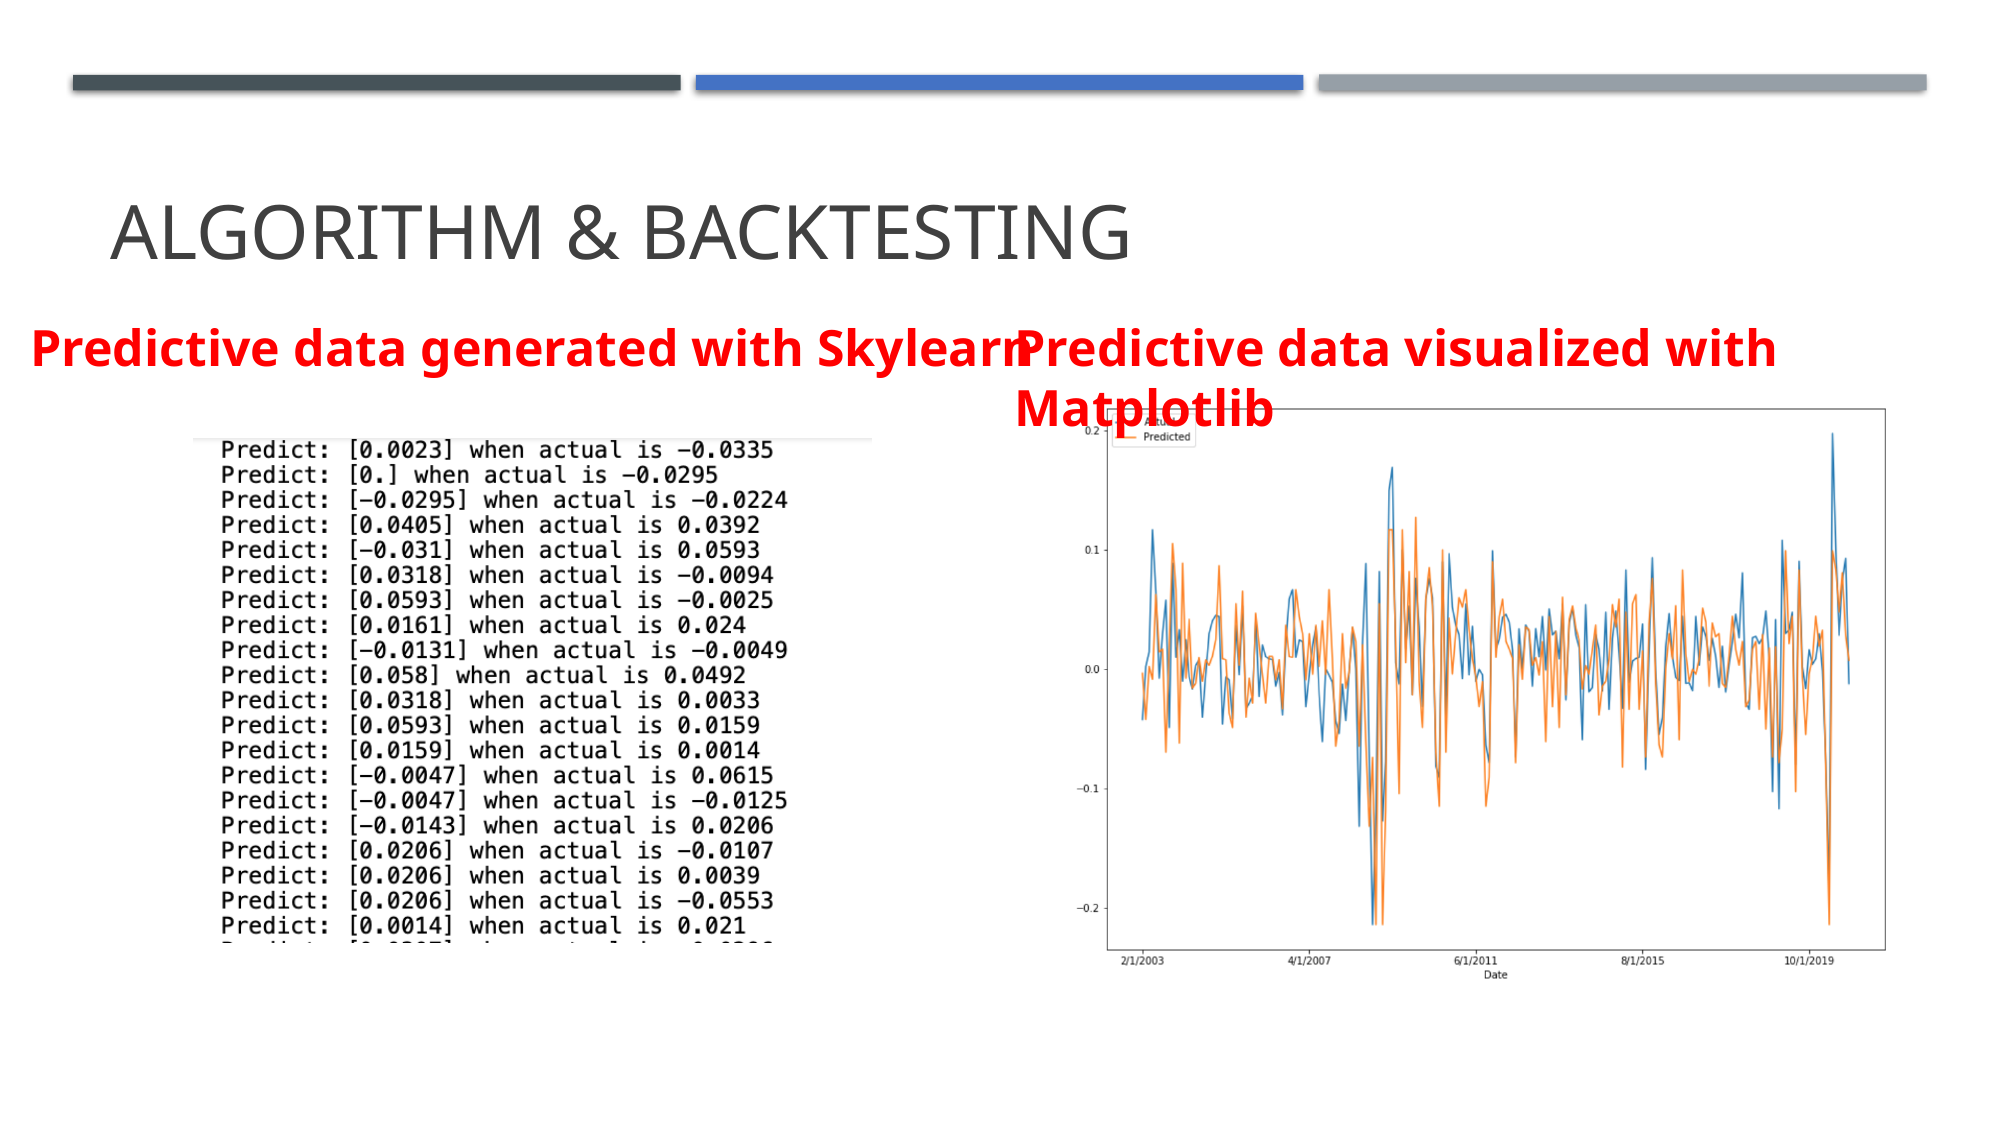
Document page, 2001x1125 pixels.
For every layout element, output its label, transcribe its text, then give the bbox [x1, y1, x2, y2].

title Algorithm & backtesting [95, 119, 1905, 282]
text_box Predictive data generated with Skylearn [15, 308, 999, 384]
text_box Predictive data visualized with Matplotlib [999, 308, 1905, 444]
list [193, 438, 872, 944]
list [1060, 392, 1906, 990]
